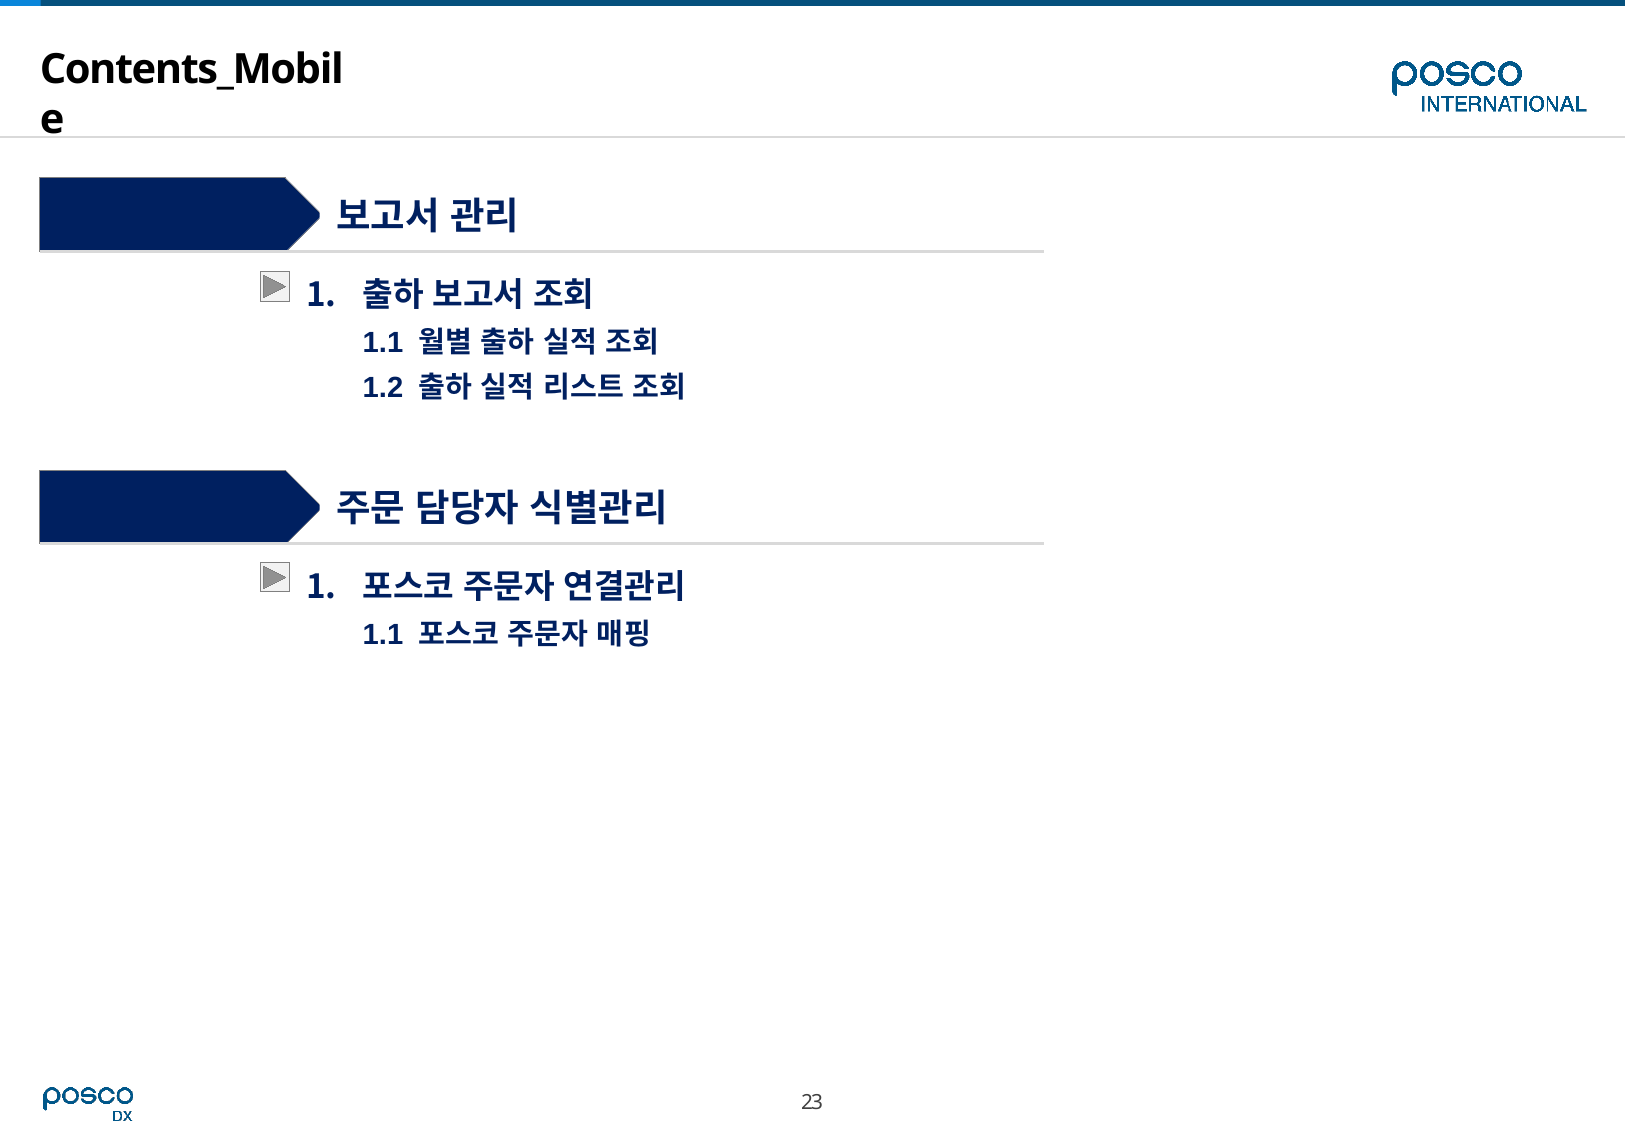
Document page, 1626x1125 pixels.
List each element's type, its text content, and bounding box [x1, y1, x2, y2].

picture [1391, 59, 1587, 113]
title Contents_Mobile [39, 66, 354, 118]
picture [43, 1087, 133, 1121]
picture [0, 0, 41, 6]
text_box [39, 470, 1044, 614]
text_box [39, 178, 1044, 322]
